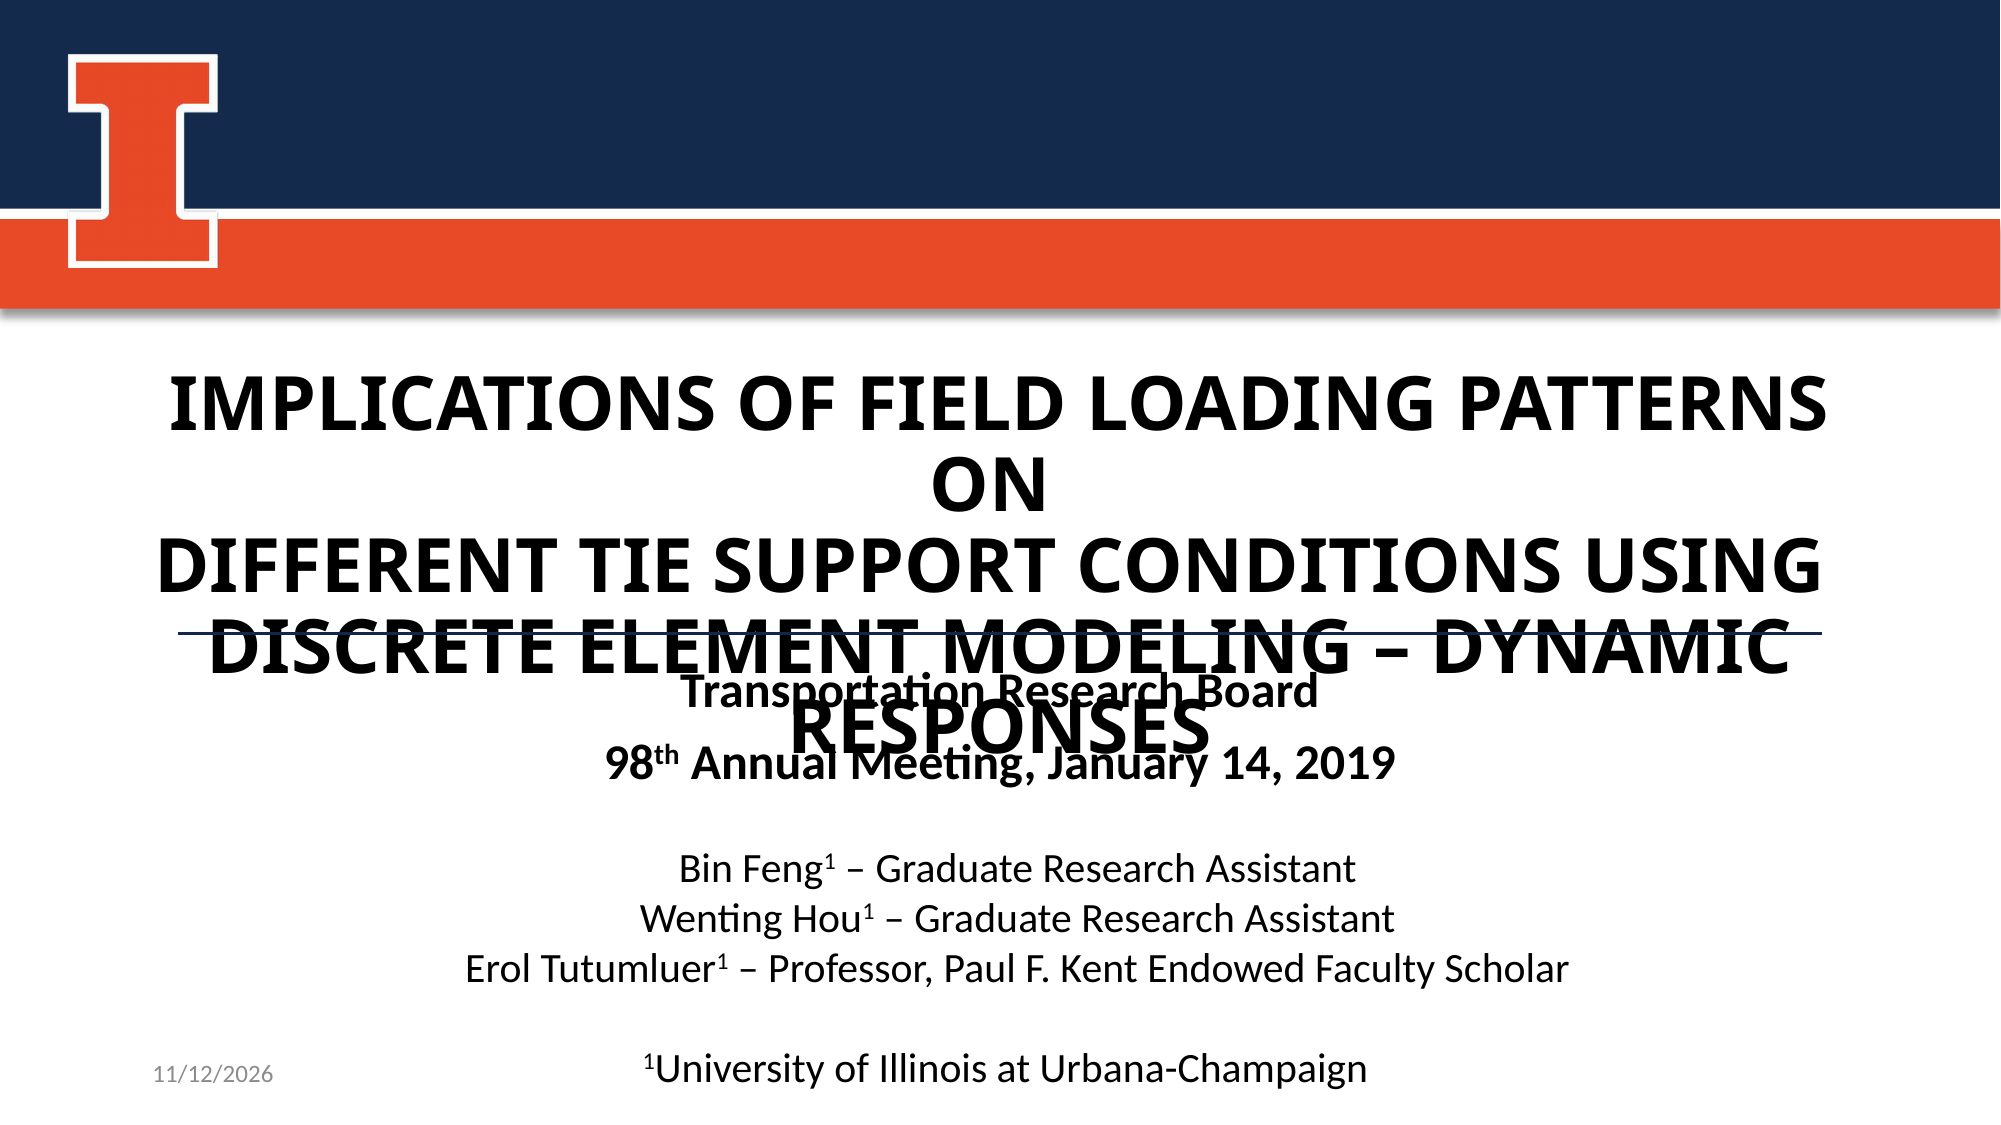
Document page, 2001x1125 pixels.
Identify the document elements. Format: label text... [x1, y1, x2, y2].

text_box Bin Feng1 – Graduate Research Assistant Wenting Hou1 – Graduate Research Assistant Erol Tutumluer1 – Professor, Paul F. Kent Endowed Faculty Scholar 1University of Illinois at Urbana-Champaign [407, 832, 1629, 1098]
text_box IMPLICATIONS OF FIELD LOADING PATTERNS ON DIFFERENT TIE SUPPORT CONDITIONS USING DISCRETE ELEMENT MODELING – DYNAMIC RESPONSES [125, 358, 1875, 606]
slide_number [137, 1042, 588, 1103]
text_box Transportation Research Board 98th Annual Meeting, January 14, 2019 [381, 649, 1619, 799]
picture [60, 49, 220, 268]
